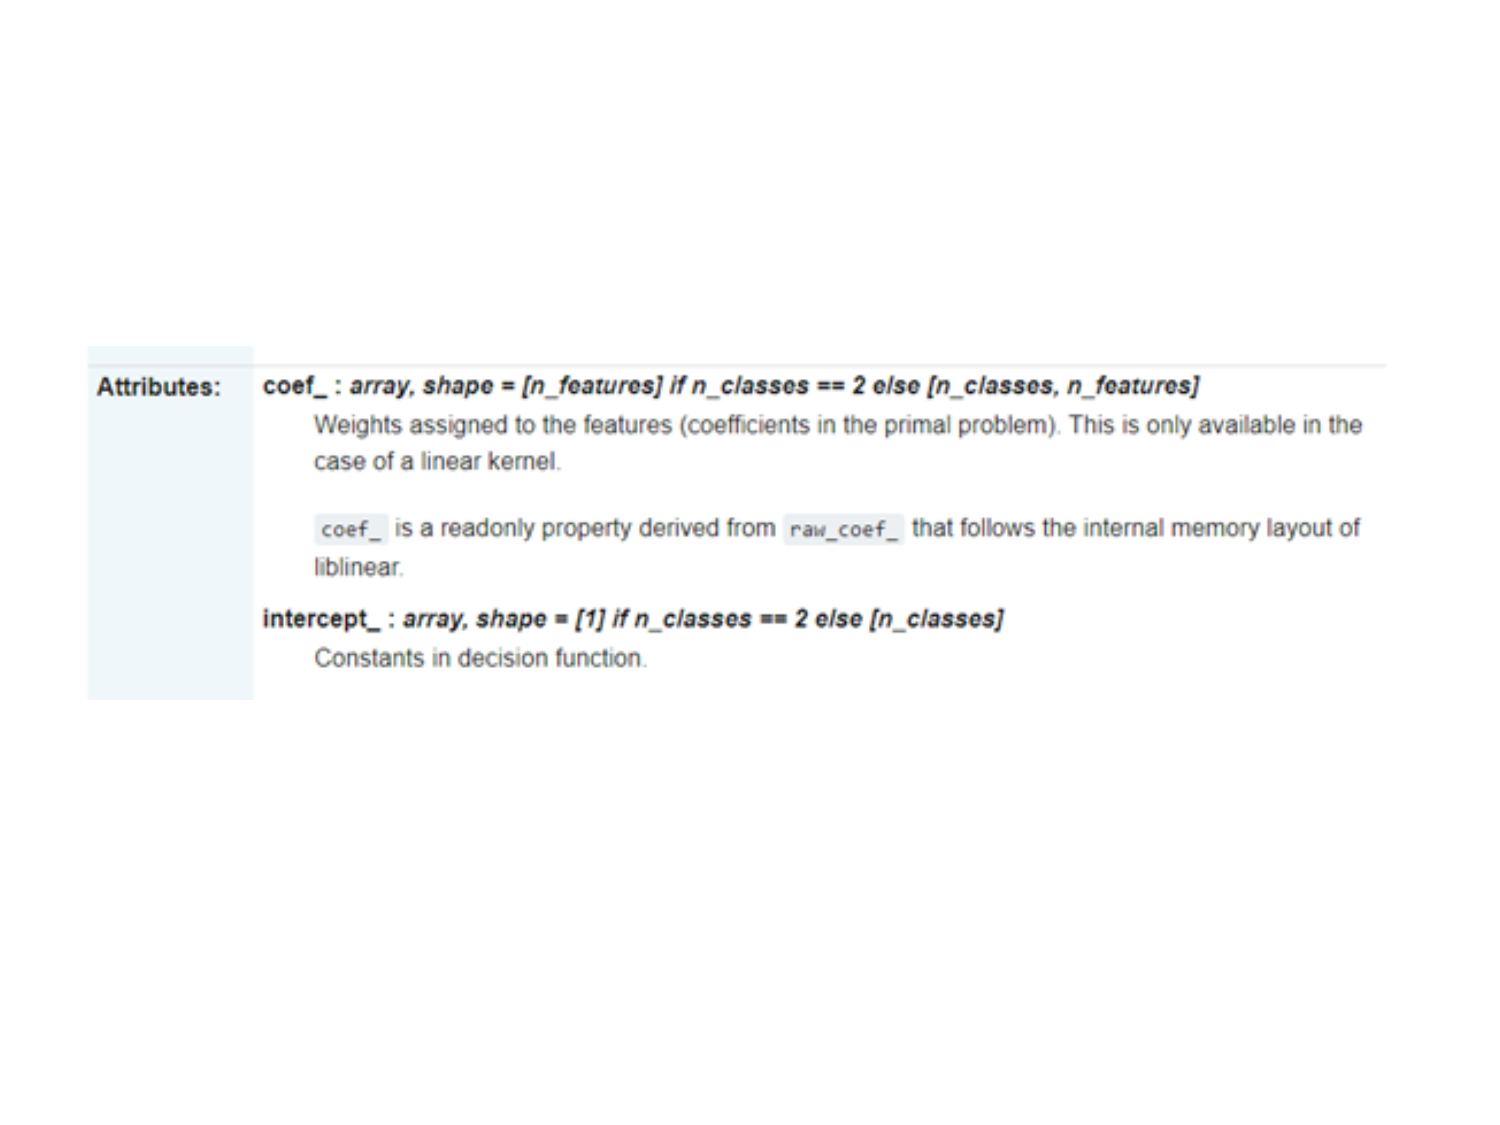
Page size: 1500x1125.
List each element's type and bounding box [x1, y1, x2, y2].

list [77, 345, 1406, 700]
